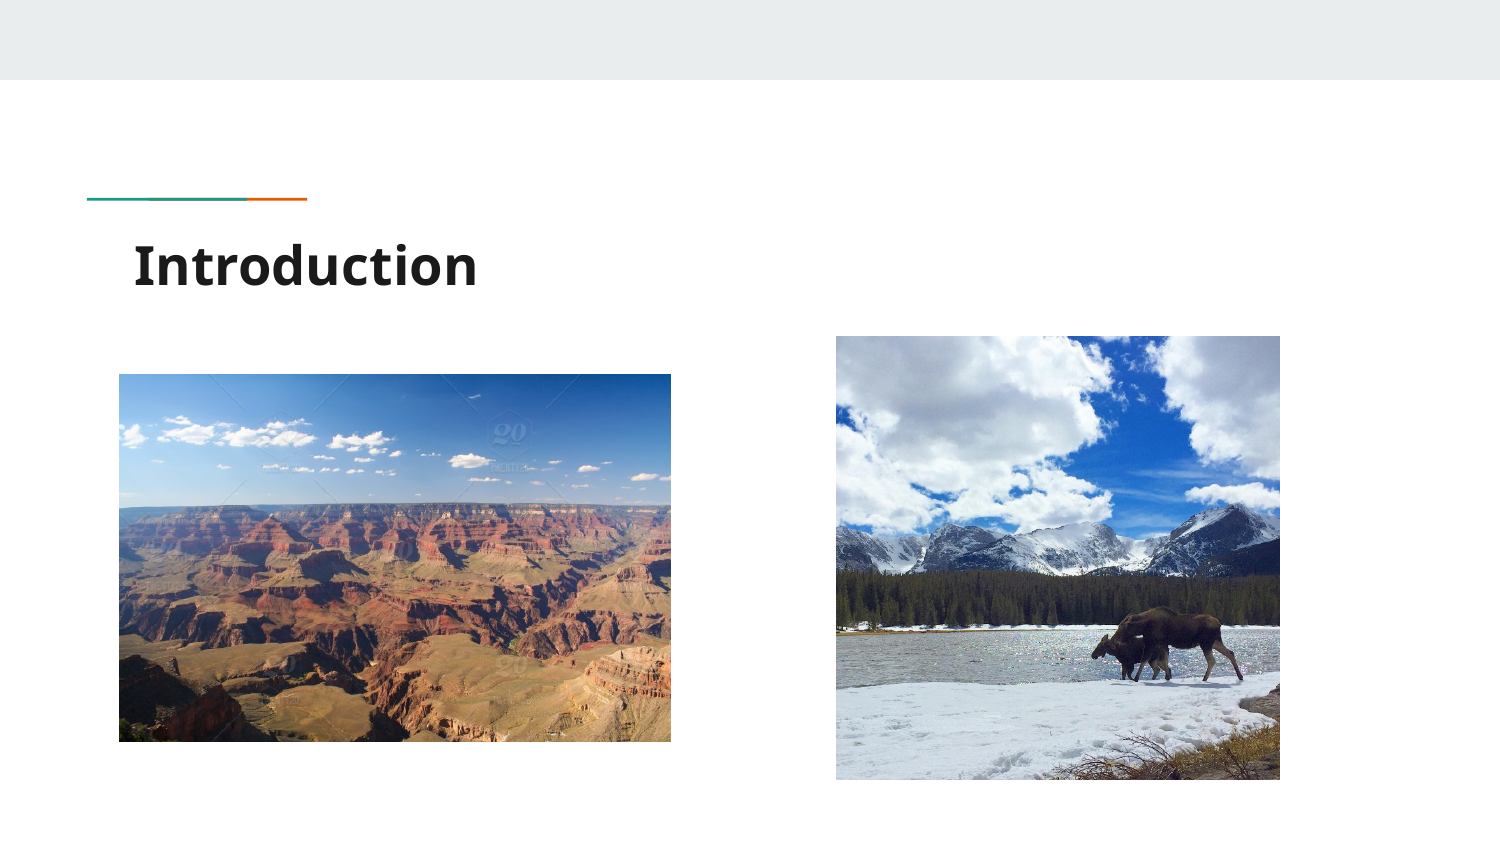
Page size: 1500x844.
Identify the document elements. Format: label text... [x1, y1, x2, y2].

picture [835, 336, 1280, 781]
picture [119, 374, 671, 743]
title Introduction [119, 216, 1381, 305]
